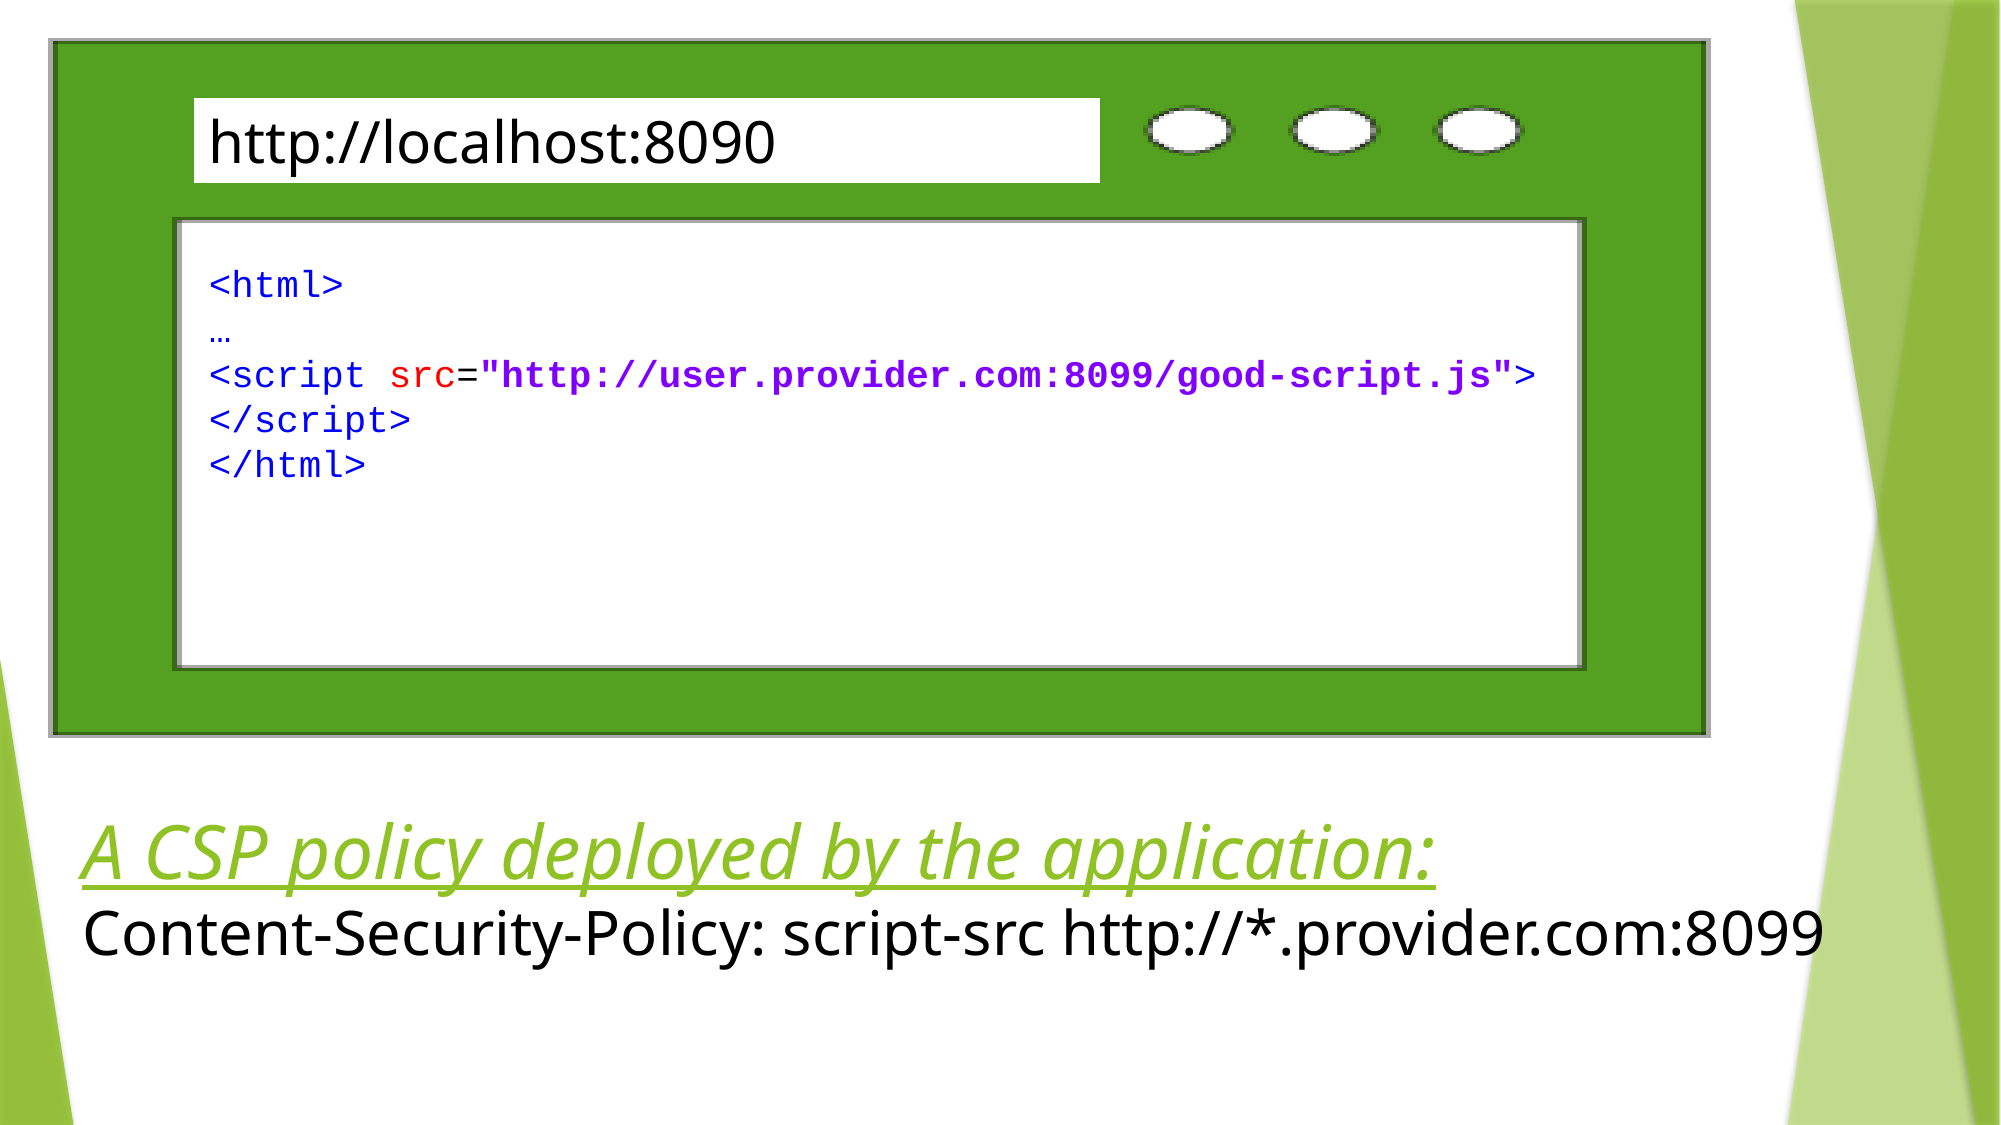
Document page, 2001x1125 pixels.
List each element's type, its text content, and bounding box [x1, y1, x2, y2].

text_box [0, 0, 1872, 926]
title A CSP policy deployed by the application: Content-Security-Policy: script-src http://*.provider.com:8099 [67, 758, 1970, 976]
